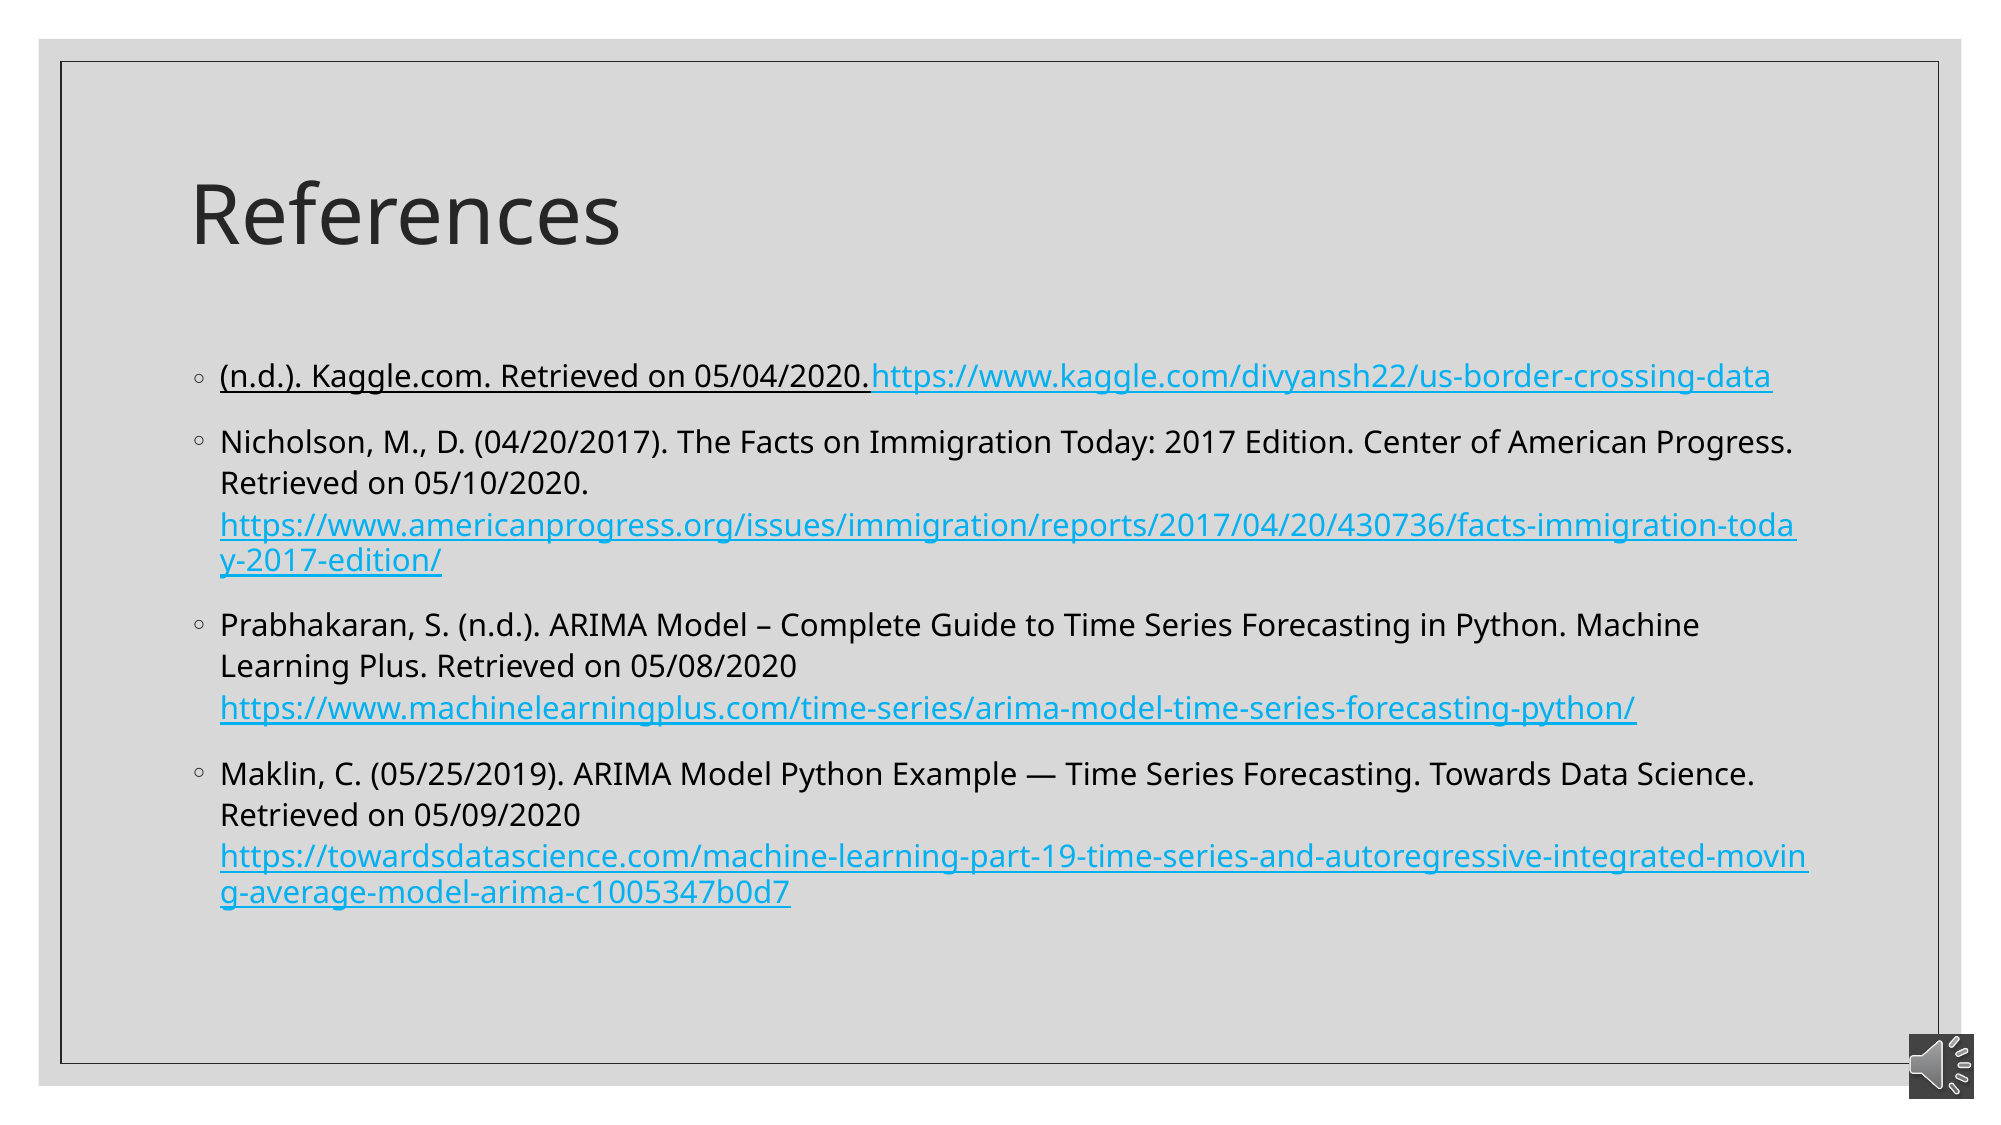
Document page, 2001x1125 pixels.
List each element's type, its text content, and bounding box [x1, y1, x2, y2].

title References [174, 105, 1825, 331]
list (n.d.). Kaggle.com. Retrieved on 05/04/2020. https://www.kaggle.com/divyansh22/us-border-crossing-data Nicholson, M., D. (04/20/2017). The Facts on Immigration Today: 2017 Edition. Center of American Progress. Retrieved on 05/10/2020. https://www.americanprogress.org/issues/immigration/reports/2017/04/20/430736/facts-immigration-today-2017-edition/ Prabhakaran, S. (n.d.). ARIMA Model – Complete Guide to Time Series Forecasting in Python. Machine Learning Plus. Retrieved on 05/08/2020 https://www.machinelearningplus.com/time-series/arima-model-time-series-forecasting-python/ Maklin, C. (05/25/2019). ARIMA Model Python Example — Time Series Forecasting. Towards Data Science. Retrieved on 05/09/2020 https://towardsdatascience.com/machine-learning-part-19-time-series-and-autoregressive-integrated-moving-average-model-arima-c1005347b0d7 [174, 345, 1825, 977]
picture [1908, 1033, 1975, 1100]
